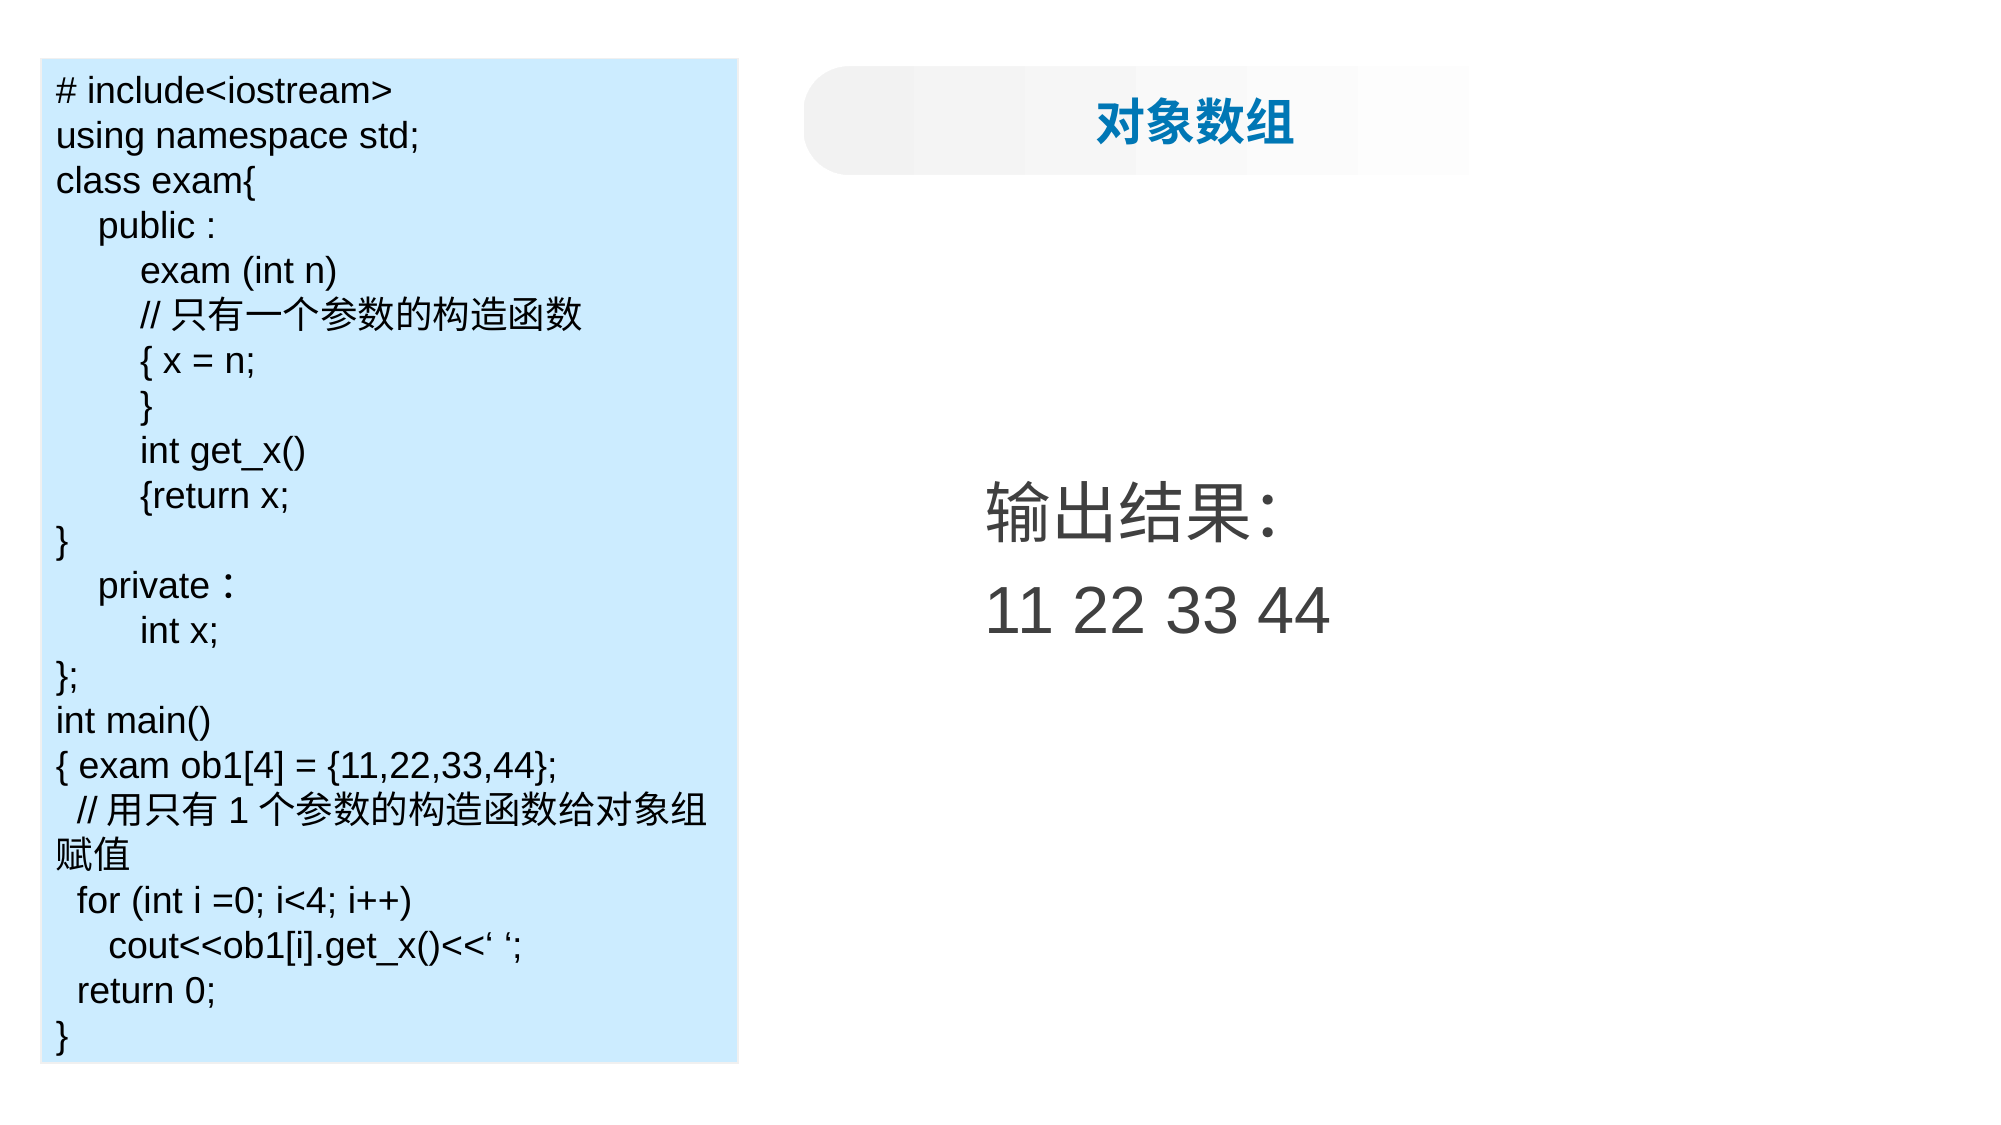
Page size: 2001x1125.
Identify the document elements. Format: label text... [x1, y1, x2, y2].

text_box # include<iostream> using namespace std; class exam{ public : exam (int n) //只有一个参数的构造函数 { x = n; } int get_x() {return x; } private： int x; }; int main() { exam ob1[4] = {11,22,33,44}; //用只有1个参数的构造函数给对象组赋值 for (int i =0; i<4; i++) cout<<ob1[i].get_x()<<‘ ‘; return 0; } [41, 58, 739, 1064]
text_box 输出结果： 11 22 33 44 [970, 447, 1385, 655]
text_box 对象数组 [802, 65, 1589, 176]
